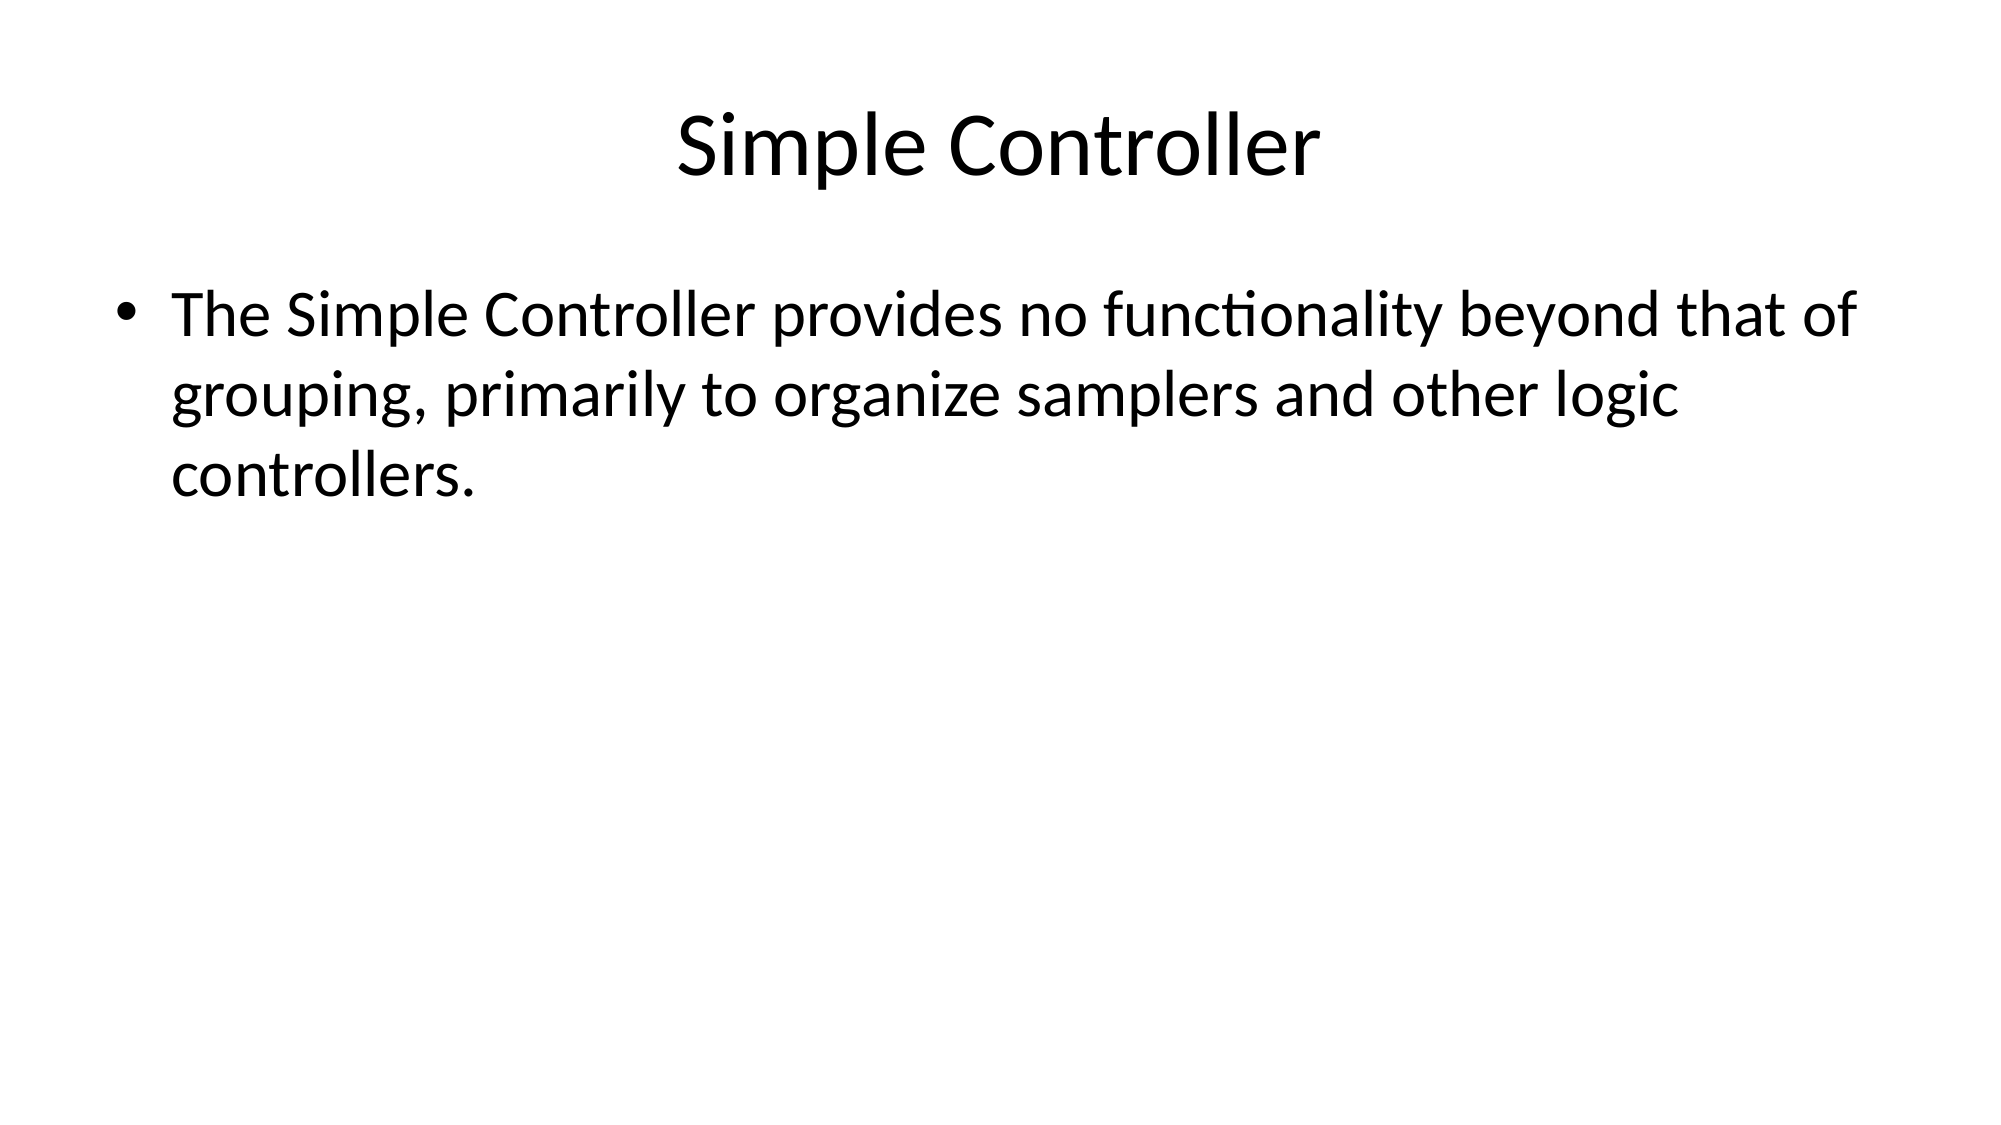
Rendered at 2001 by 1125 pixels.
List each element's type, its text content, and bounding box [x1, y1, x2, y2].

title Simple Controller [99, 45, 1900, 233]
list The Simple Controller provides no functionality beyond that of grouping, primarily to organize samplers and other logic controllers. [99, 262, 1900, 1005]
